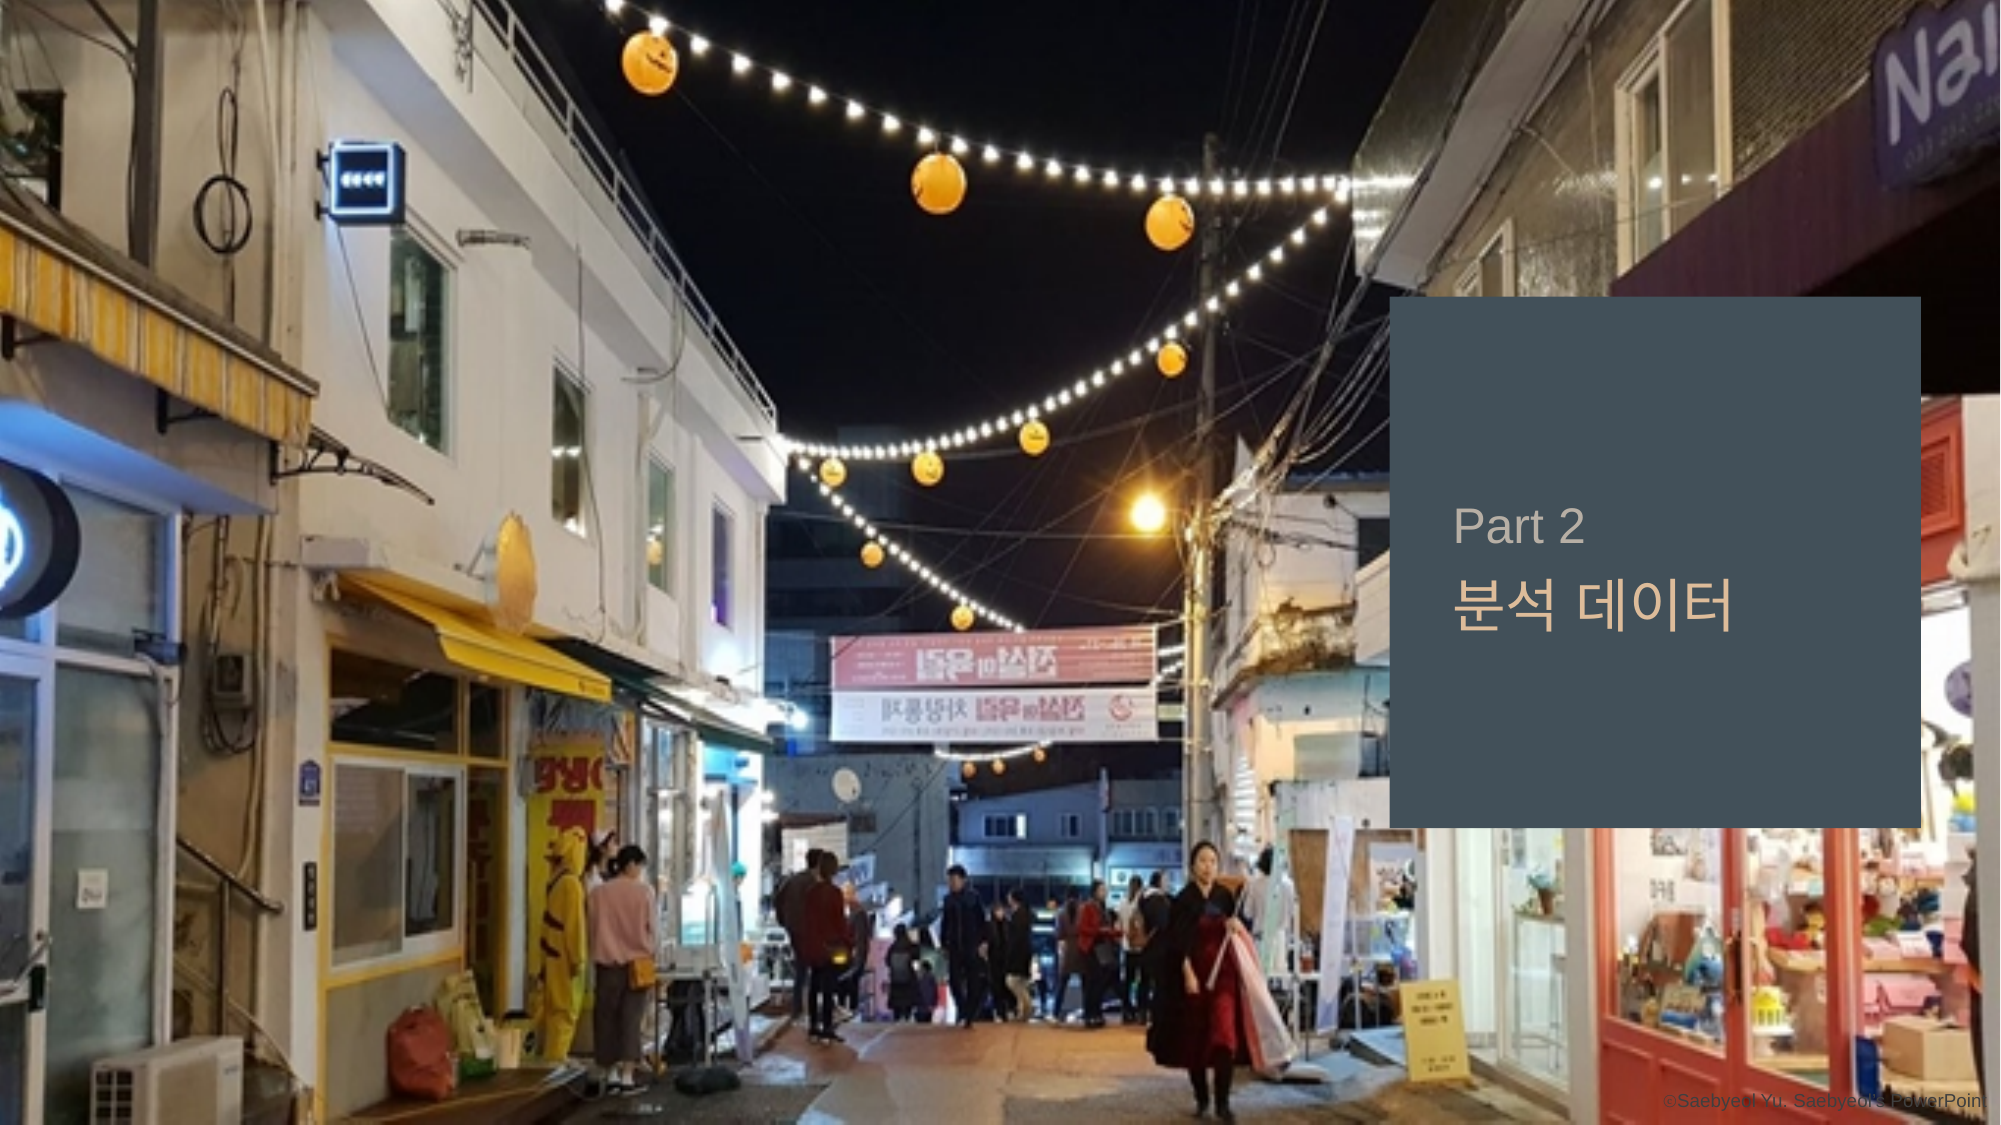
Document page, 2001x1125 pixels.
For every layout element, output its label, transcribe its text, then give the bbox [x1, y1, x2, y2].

picture [0, 0, 2001, 1125]
text_box Part 2 [1437, 485, 1617, 561]
text_box [1389, 296, 1921, 829]
text_box 분석 데이터 [1437, 561, 1857, 647]
